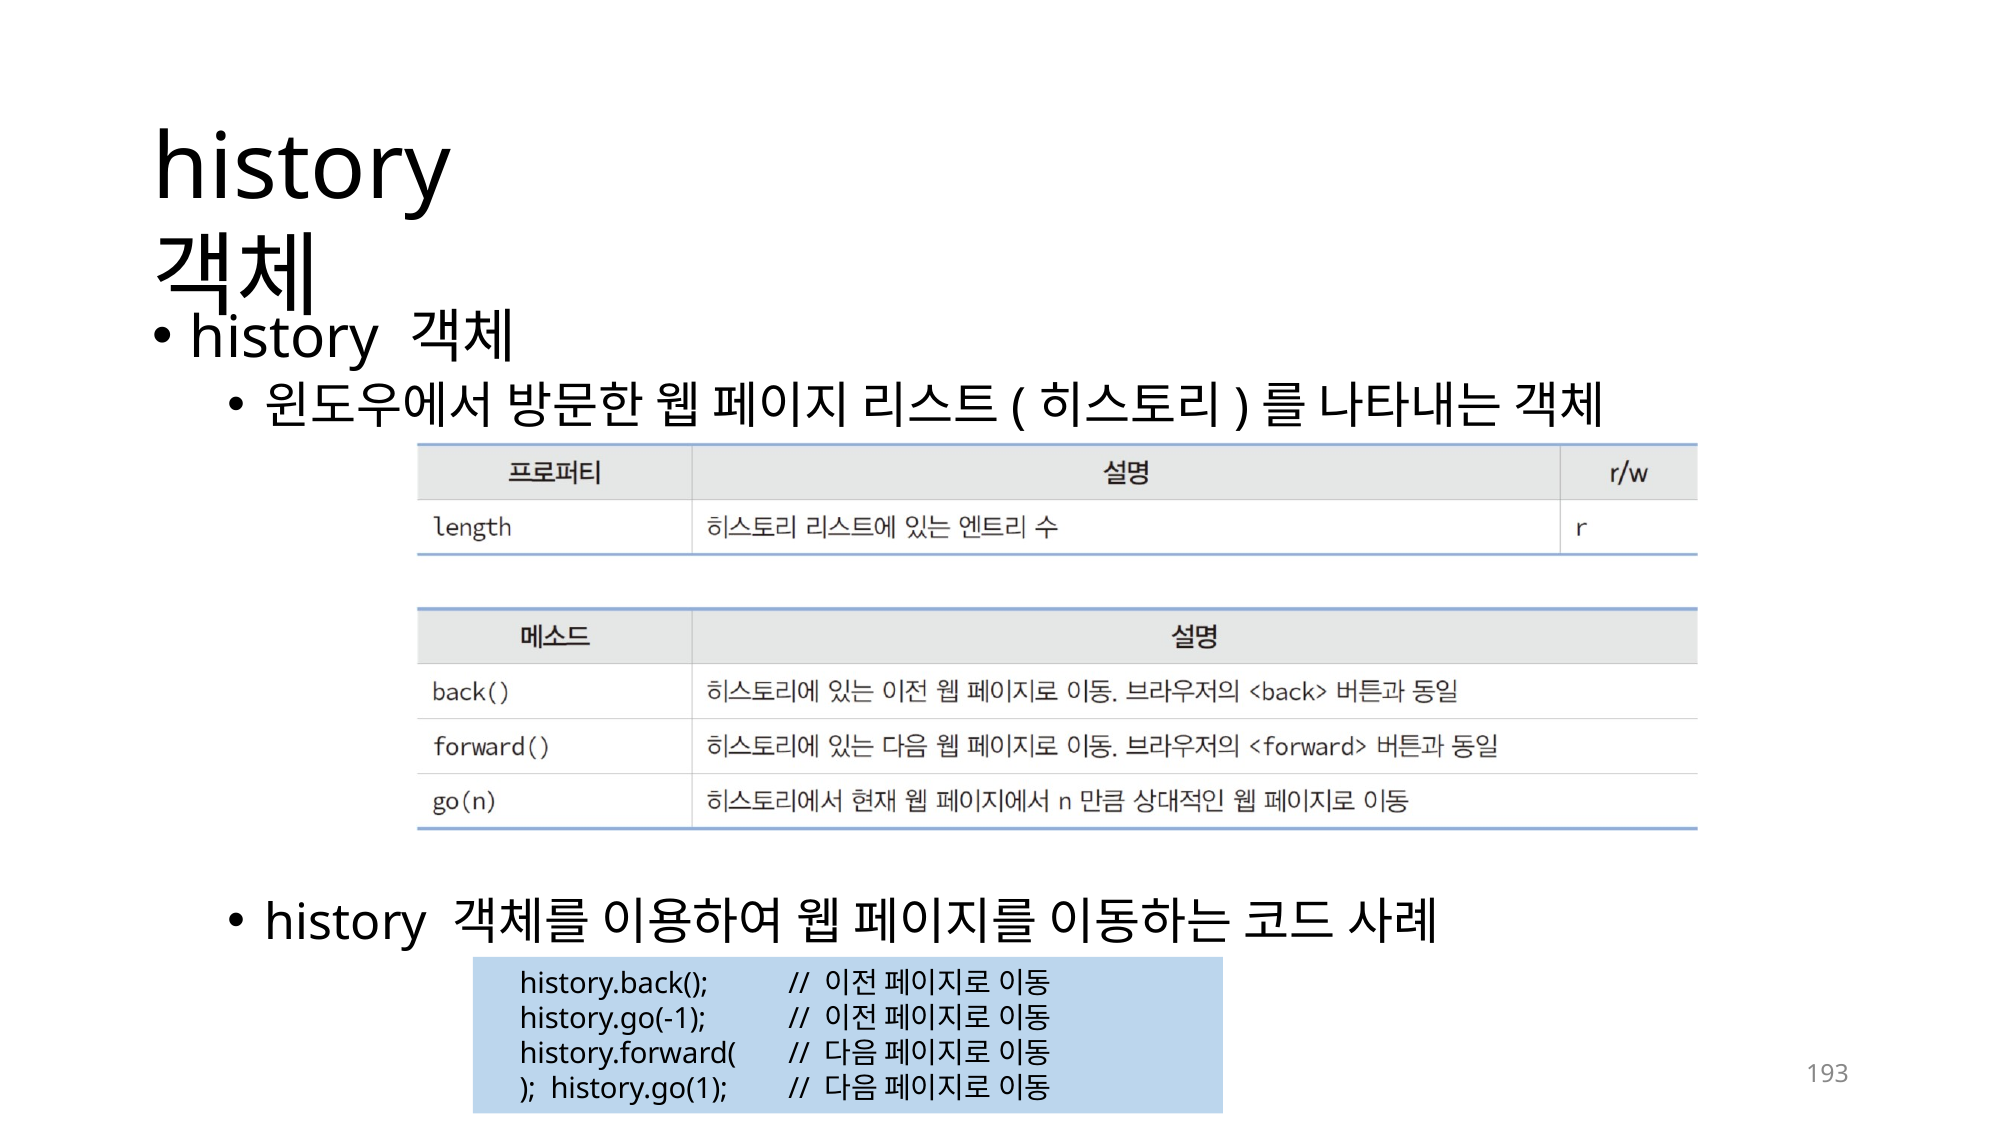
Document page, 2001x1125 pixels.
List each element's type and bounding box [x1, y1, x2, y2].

text_box [225, 887, 1546, 950]
text_box [416, 442, 1698, 831]
title [150, 104, 653, 291]
text_box [472, 956, 1223, 1114]
text_box [1803, 1055, 1851, 1088]
text_box [150, 291, 1705, 434]
